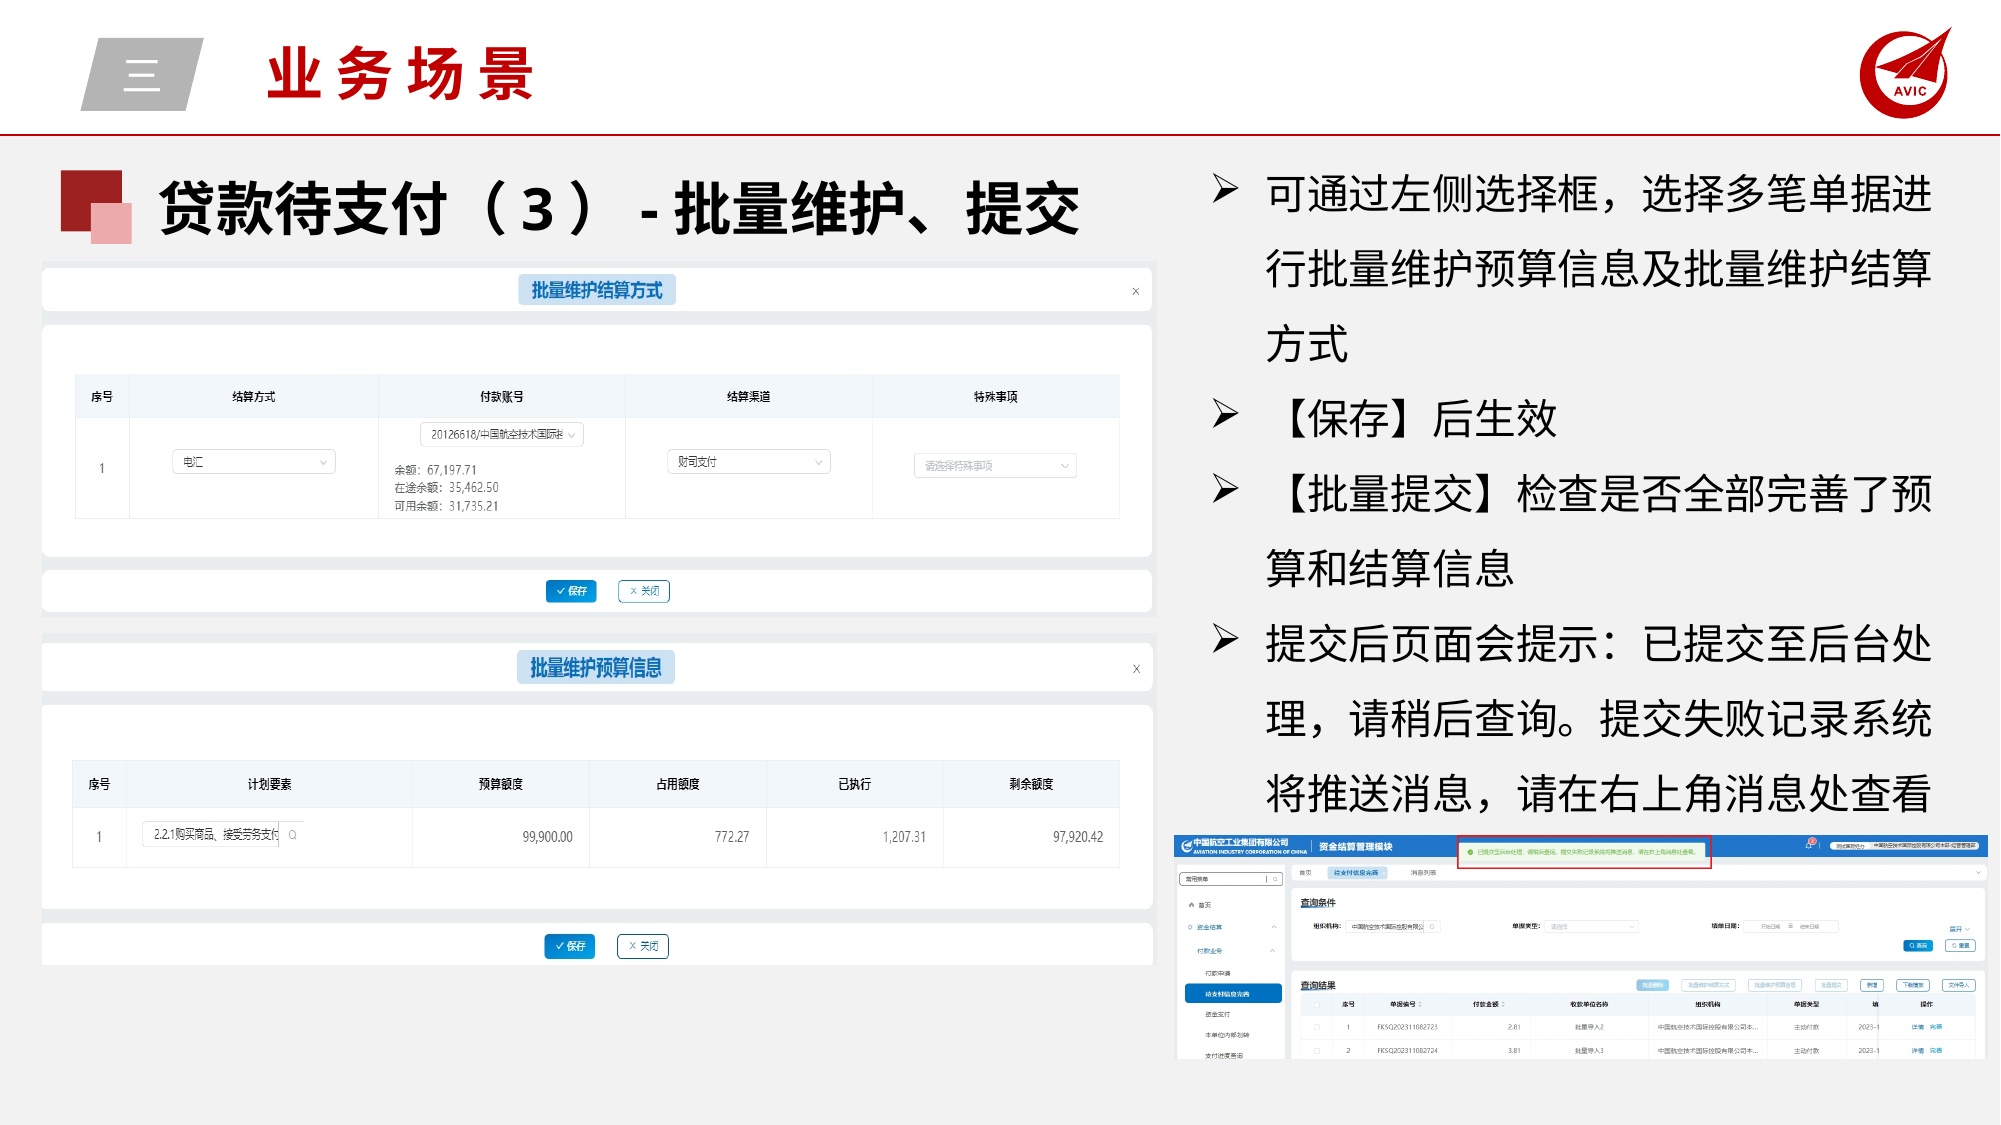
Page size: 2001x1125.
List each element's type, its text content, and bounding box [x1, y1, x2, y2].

text_box 业务场景 [250, 37, 1515, 116]
picture [1174, 835, 1988, 1059]
text_box 三 [79, 36, 206, 112]
picture [42, 261, 1157, 617]
text_box 贷款待支付（3）-批量维护、提交 [143, 164, 1194, 250]
text_box 可通过左侧选择框，选择多笔单据进行批量维护预算信息及批量维护结算方式 【保存】后生效 【批量提交】检查是否全部完善了预算和结算信息 提交后页面会提示：已提交至后台处理，请稍后查询。提交失败记录系统将推送消息，请在右上角消息处查看 [1194, 135, 1954, 826]
text_box [90, 202, 133, 245]
text_box [60, 169, 123, 232]
picture [42, 633, 1157, 965]
